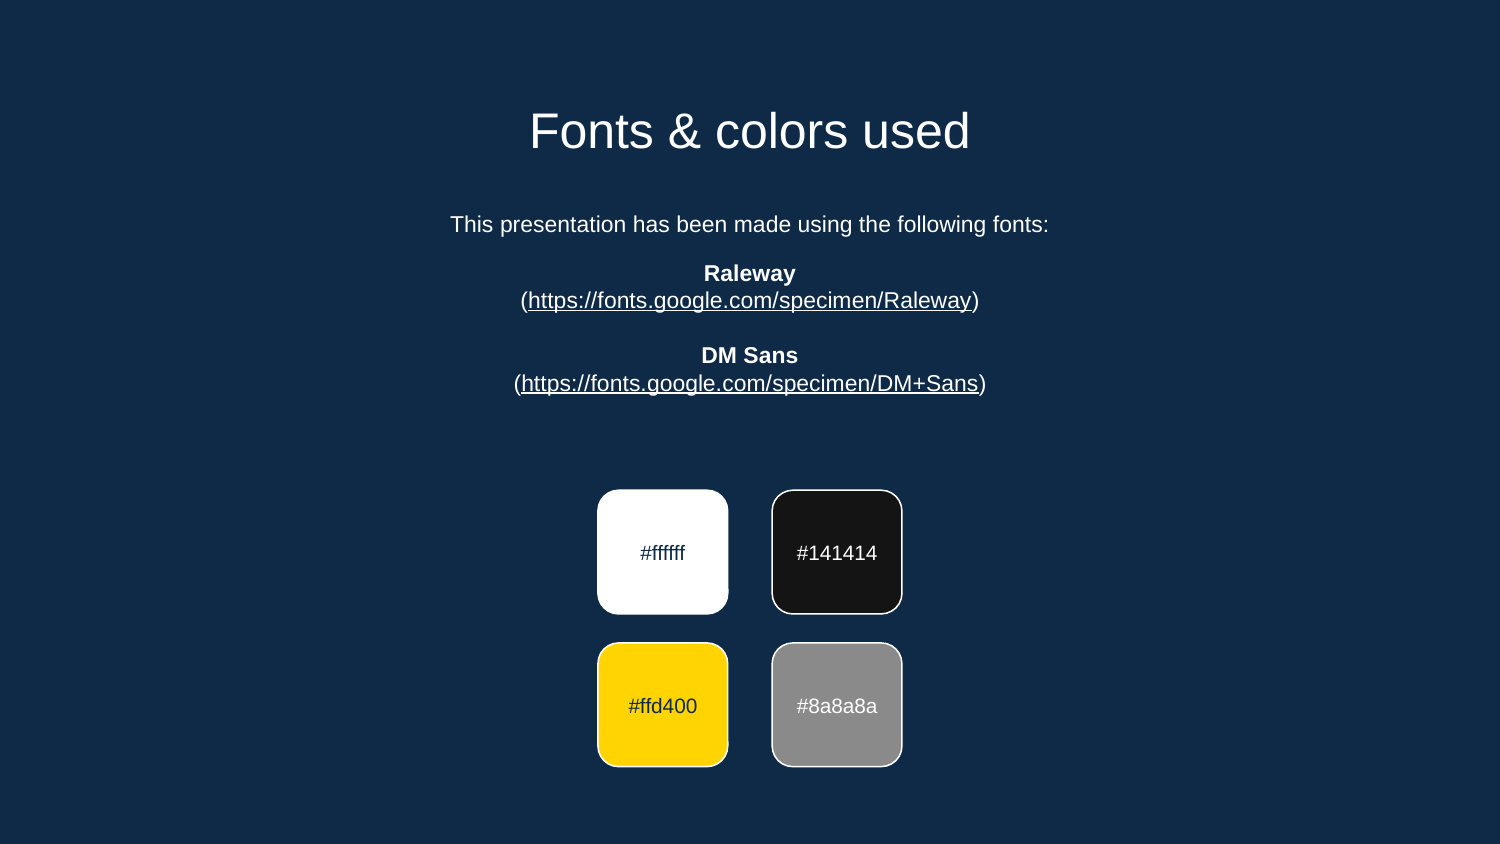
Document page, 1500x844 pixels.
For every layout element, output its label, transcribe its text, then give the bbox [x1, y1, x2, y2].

text_box #ffd400 [597, 668, 728, 741]
title Fonts & colors used [117, 83, 1383, 163]
text_box [772, 741, 902, 767]
text_box [772, 589, 902, 614]
text_box #141414 [772, 515, 902, 589]
list This presentation has been made using the following fonts: Raleway (https://fonts.google.com/specimen/Raleway) DM Sans (https://fonts.google.com/specimen/DM+Sans) [117, 194, 1383, 436]
text_box [597, 490, 728, 515]
text_box #ffffff [597, 515, 728, 589]
text_box [772, 490, 902, 515]
text_box [597, 642, 728, 668]
text_box #8a8a8a [772, 668, 902, 741]
text_box [597, 589, 728, 614]
text_box [597, 741, 728, 767]
text_box [772, 642, 902, 668]
